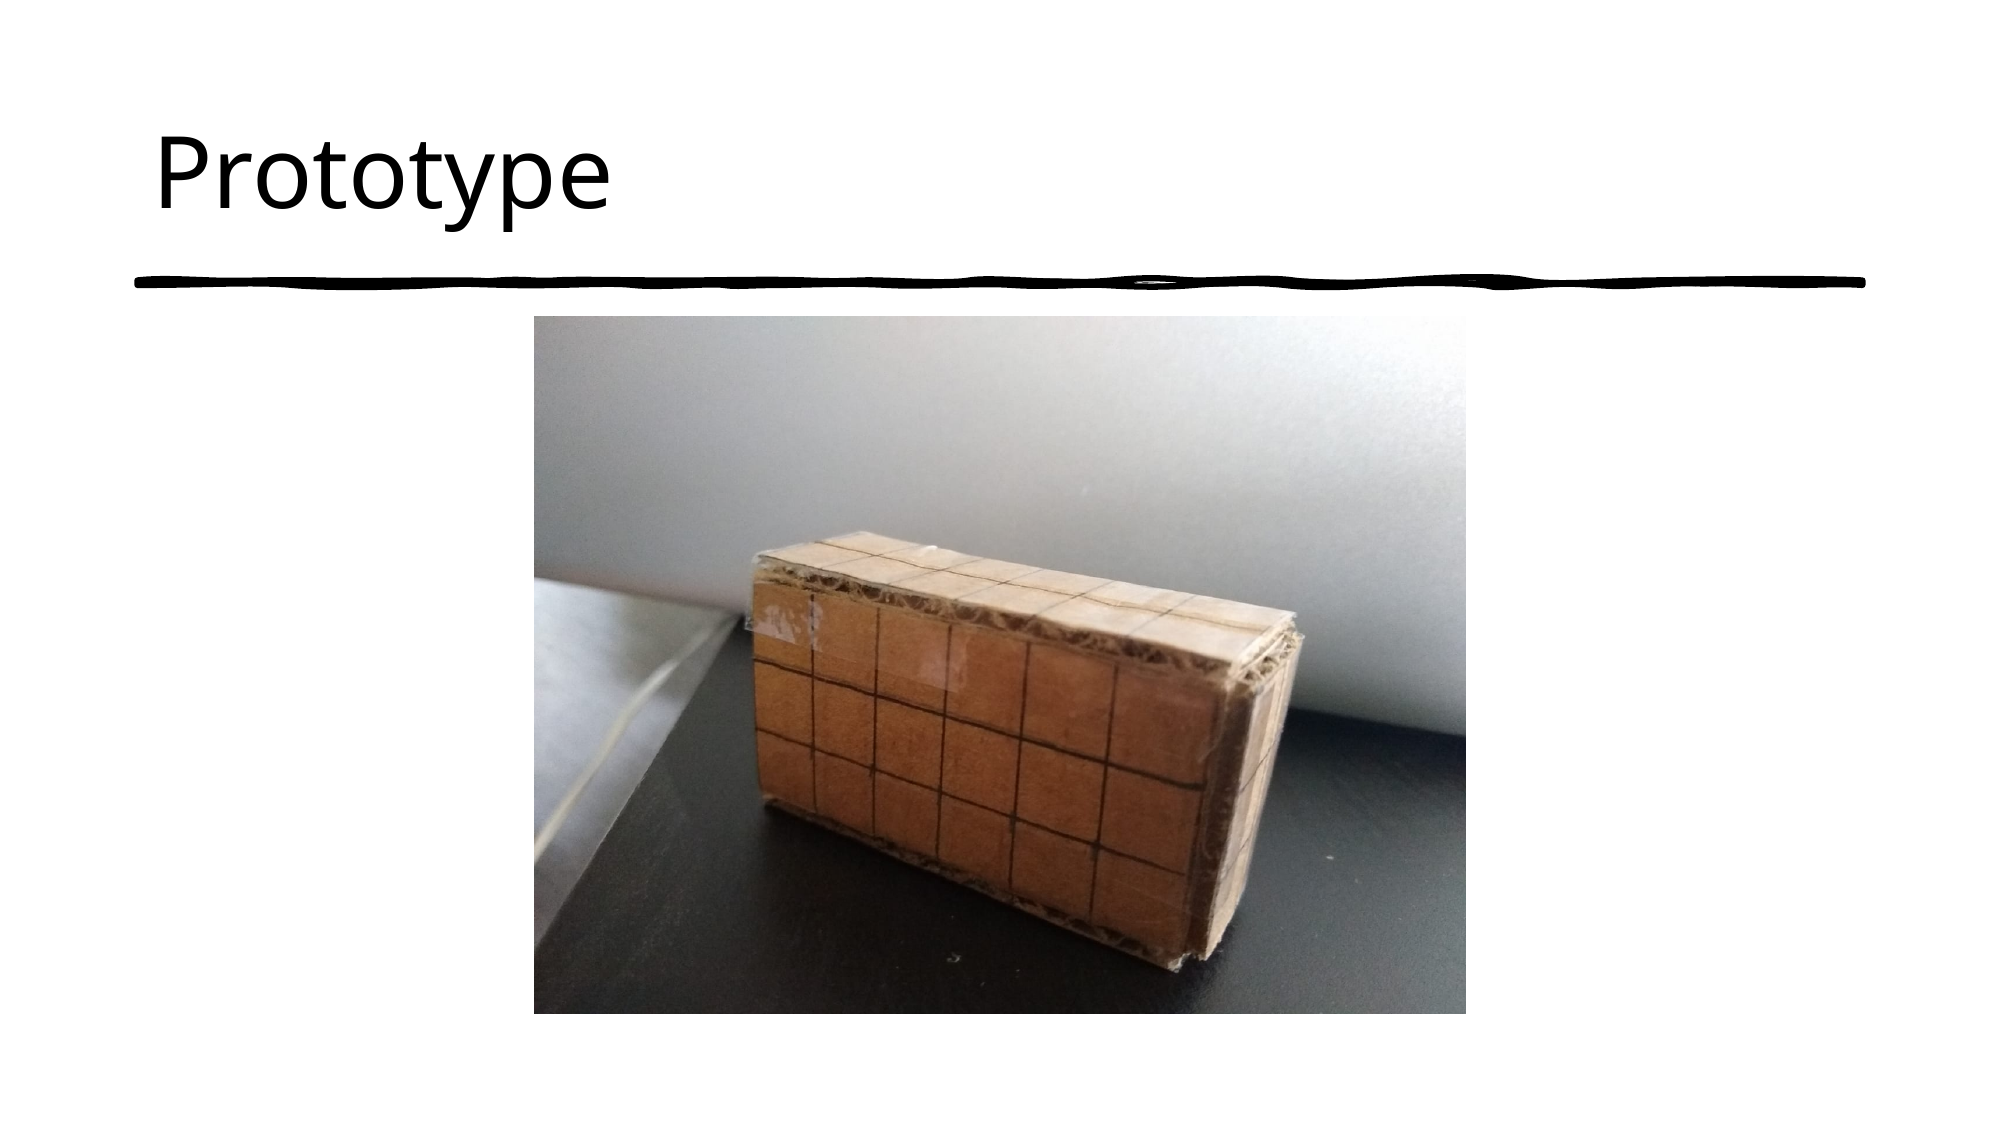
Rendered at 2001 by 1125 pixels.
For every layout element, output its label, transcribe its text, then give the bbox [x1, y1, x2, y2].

title Prototype [137, 59, 1863, 278]
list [534, 316, 1466, 1015]
